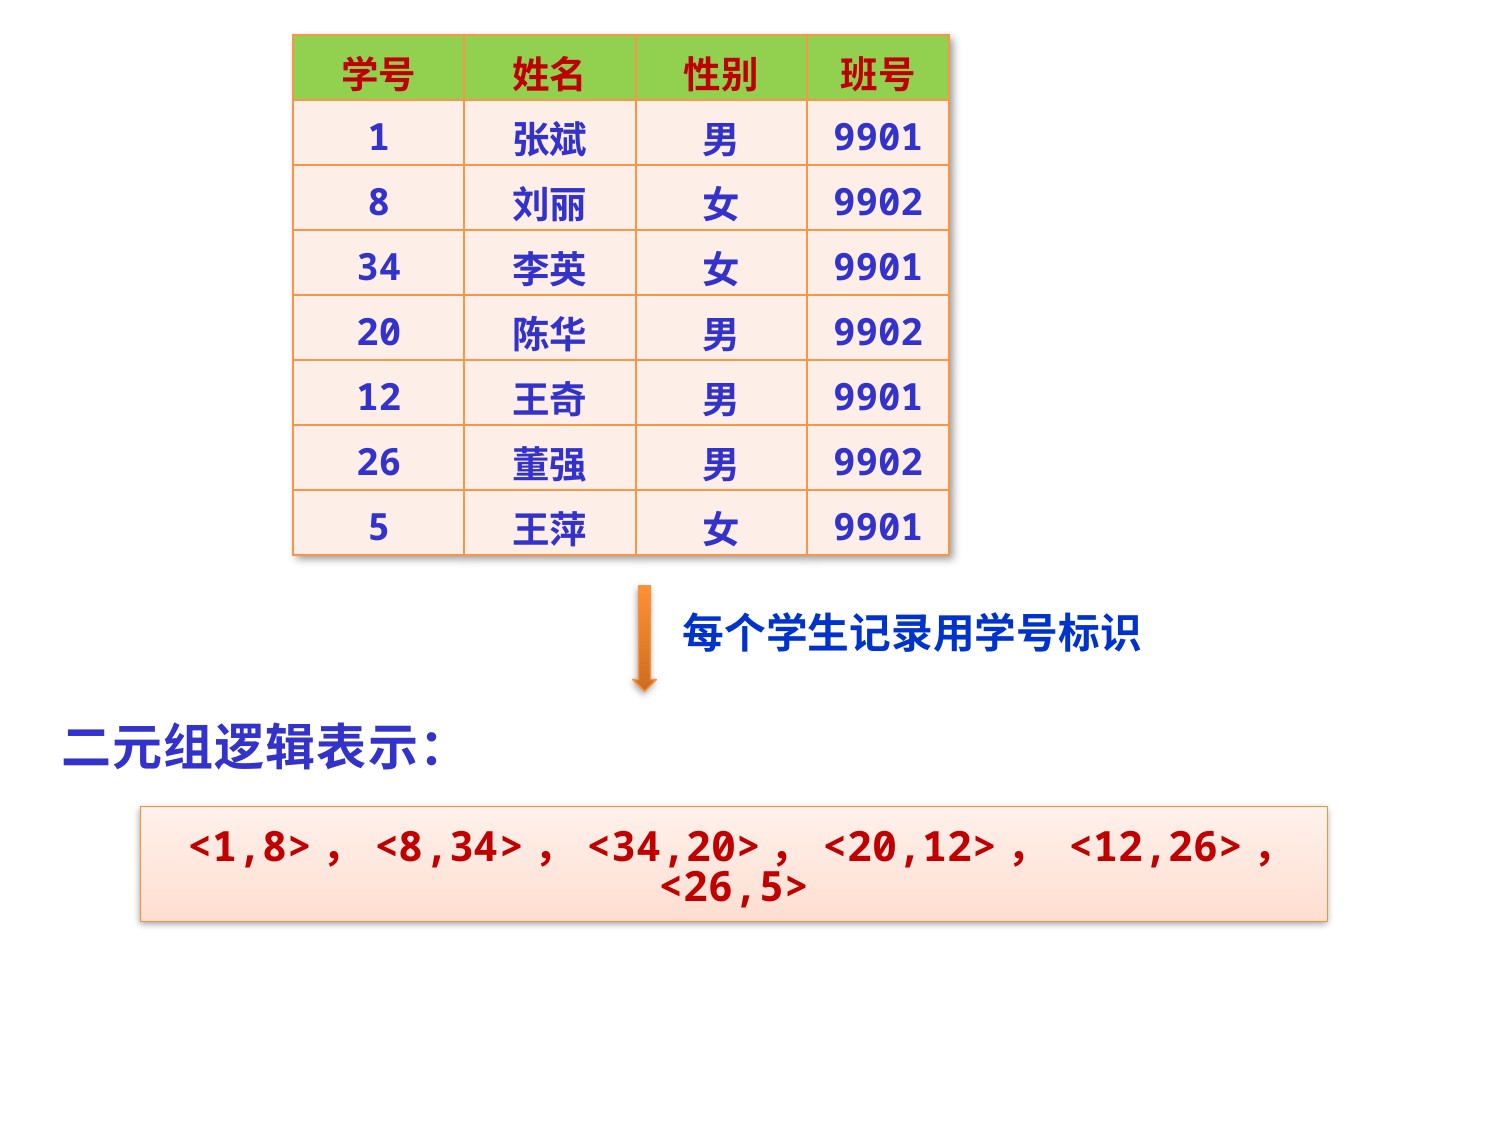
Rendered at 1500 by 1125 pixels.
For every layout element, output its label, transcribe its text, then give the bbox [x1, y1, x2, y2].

table_cell 王萍 [465, 491, 635, 554]
text_box [632, 585, 657, 692]
table_cell 9902 [808, 296, 948, 359]
table_header 姓名 [465, 36, 635, 99]
table_header 班号 [808, 36, 948, 99]
table_cell 女 [637, 491, 806, 554]
table_cell 26 [294, 426, 463, 489]
table_cell 女 [637, 166, 806, 229]
table_cell 8 [294, 166, 463, 229]
table_cell 男 [637, 361, 806, 424]
table_cell 5 [294, 491, 463, 554]
table_cell 9902 [808, 166, 948, 229]
table_cell 男 [637, 426, 806, 489]
table_cell 9901 [808, 361, 948, 424]
table_cell 男 [637, 296, 806, 359]
table_header 学号 [294, 36, 463, 99]
table_header 性别 [637, 36, 806, 99]
table_cell 1 [294, 101, 463, 164]
table_cell 张斌 [465, 101, 635, 164]
text_box <1,8>，<8,34>，<34,20>，<20,12>， <12,26>，<26,5> [140, 806, 1328, 922]
text_box 二元组逻辑表示： [46, 700, 484, 849]
table_cell 34 [294, 231, 463, 294]
table_cell 9901 [808, 101, 948, 164]
table_cell 李英 [465, 231, 635, 294]
table_cell 女 [637, 231, 806, 294]
table_cell 9902 [808, 426, 948, 489]
table_cell 董强 [465, 426, 635, 489]
table_cell 男 [637, 101, 806, 164]
table_cell 20 [294, 296, 463, 359]
text_box 每个学生记录用学号标识 [667, 609, 1184, 665]
table_cell 王奇 [465, 361, 635, 424]
table_cell 陈华 [465, 296, 635, 359]
table_cell 9901 [808, 231, 948, 294]
table_cell 刘丽 [465, 166, 635, 229]
table_cell 12 [294, 361, 463, 424]
table_cell 9901 [808, 491, 948, 554]
